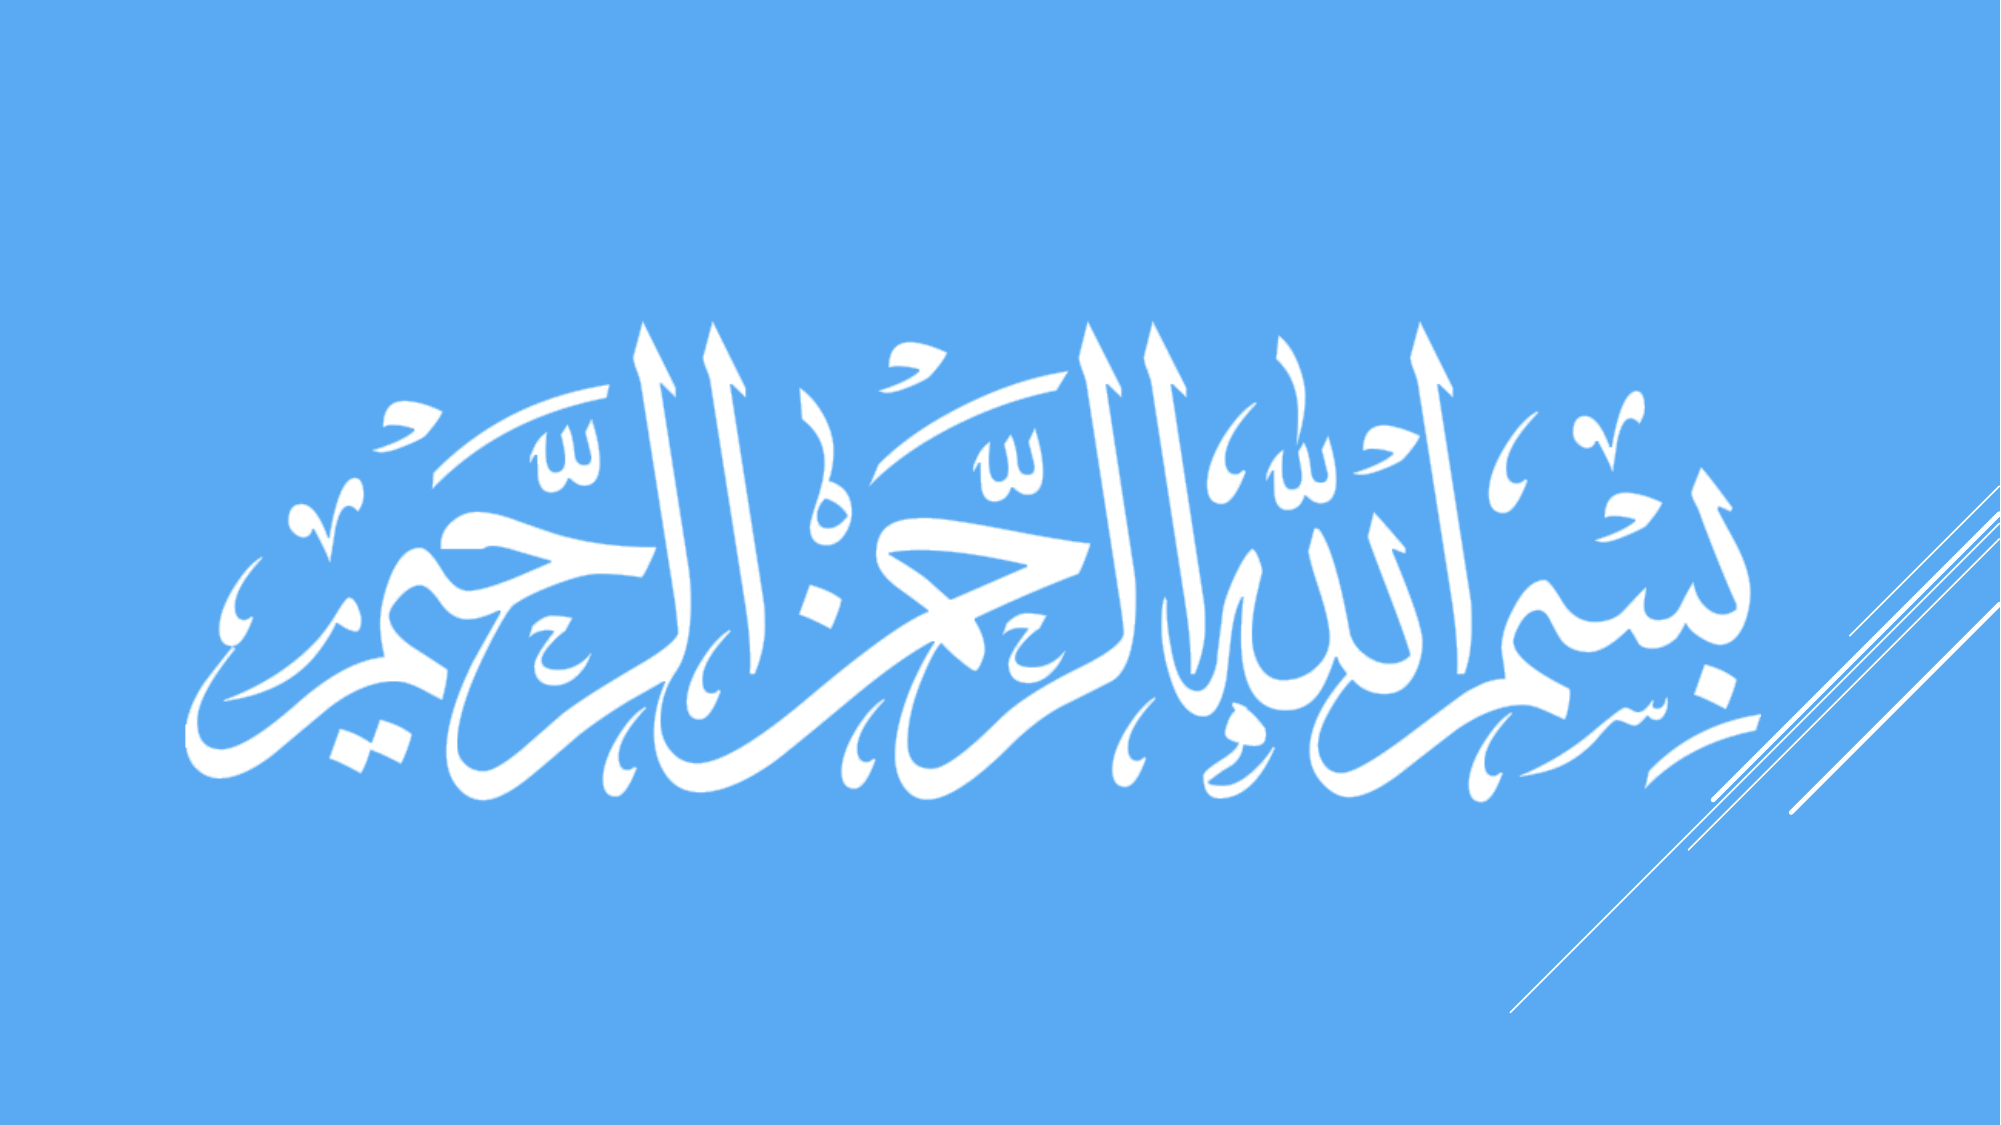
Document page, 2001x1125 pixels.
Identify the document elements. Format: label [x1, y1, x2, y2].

picture [184, 285, 1762, 836]
